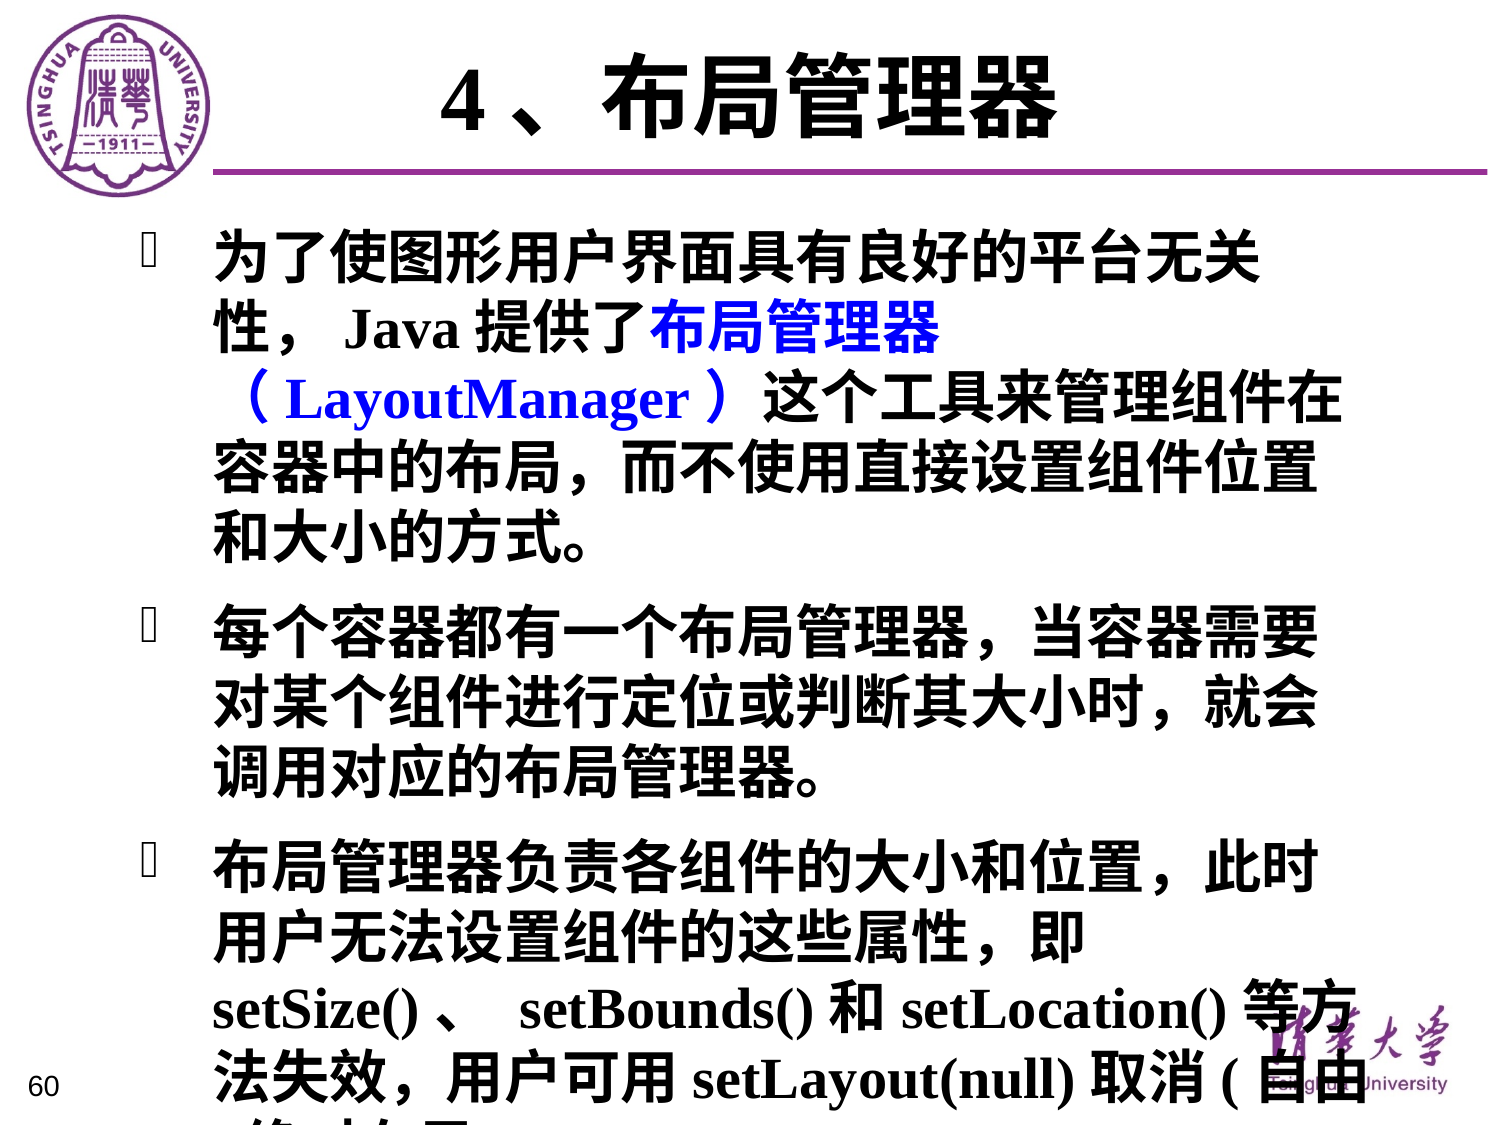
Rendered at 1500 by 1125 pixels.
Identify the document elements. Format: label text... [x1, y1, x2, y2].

list 为了使图形用户界面具有良好的平台无关性，Java提供了布局管理器（LayoutManager）这个工具来管理组件在容器中的布局，而不使用直接设置组件位置和大小的方式。 每个容器都有一个布局管理器，当容器需要对某个组件进行定位或判断其大小时，就会调用对应的布局管理器。 布局管理器负责各组件的大小和位置，此时用户无法设置组件的这些属性，即setSize()、 setBounds()和setLocation()等方法失效，用户可用setLayout(null)取消(自由/绝对布局)。 [124, 212, 1388, 1051]
picture [1262, 999, 1454, 1101]
footer 60 [12, 1059, 176, 1125]
picture [24, 12, 213, 37]
picture [24, 151, 213, 200]
title 4、布局管理器 [24, 37, 1476, 151]
